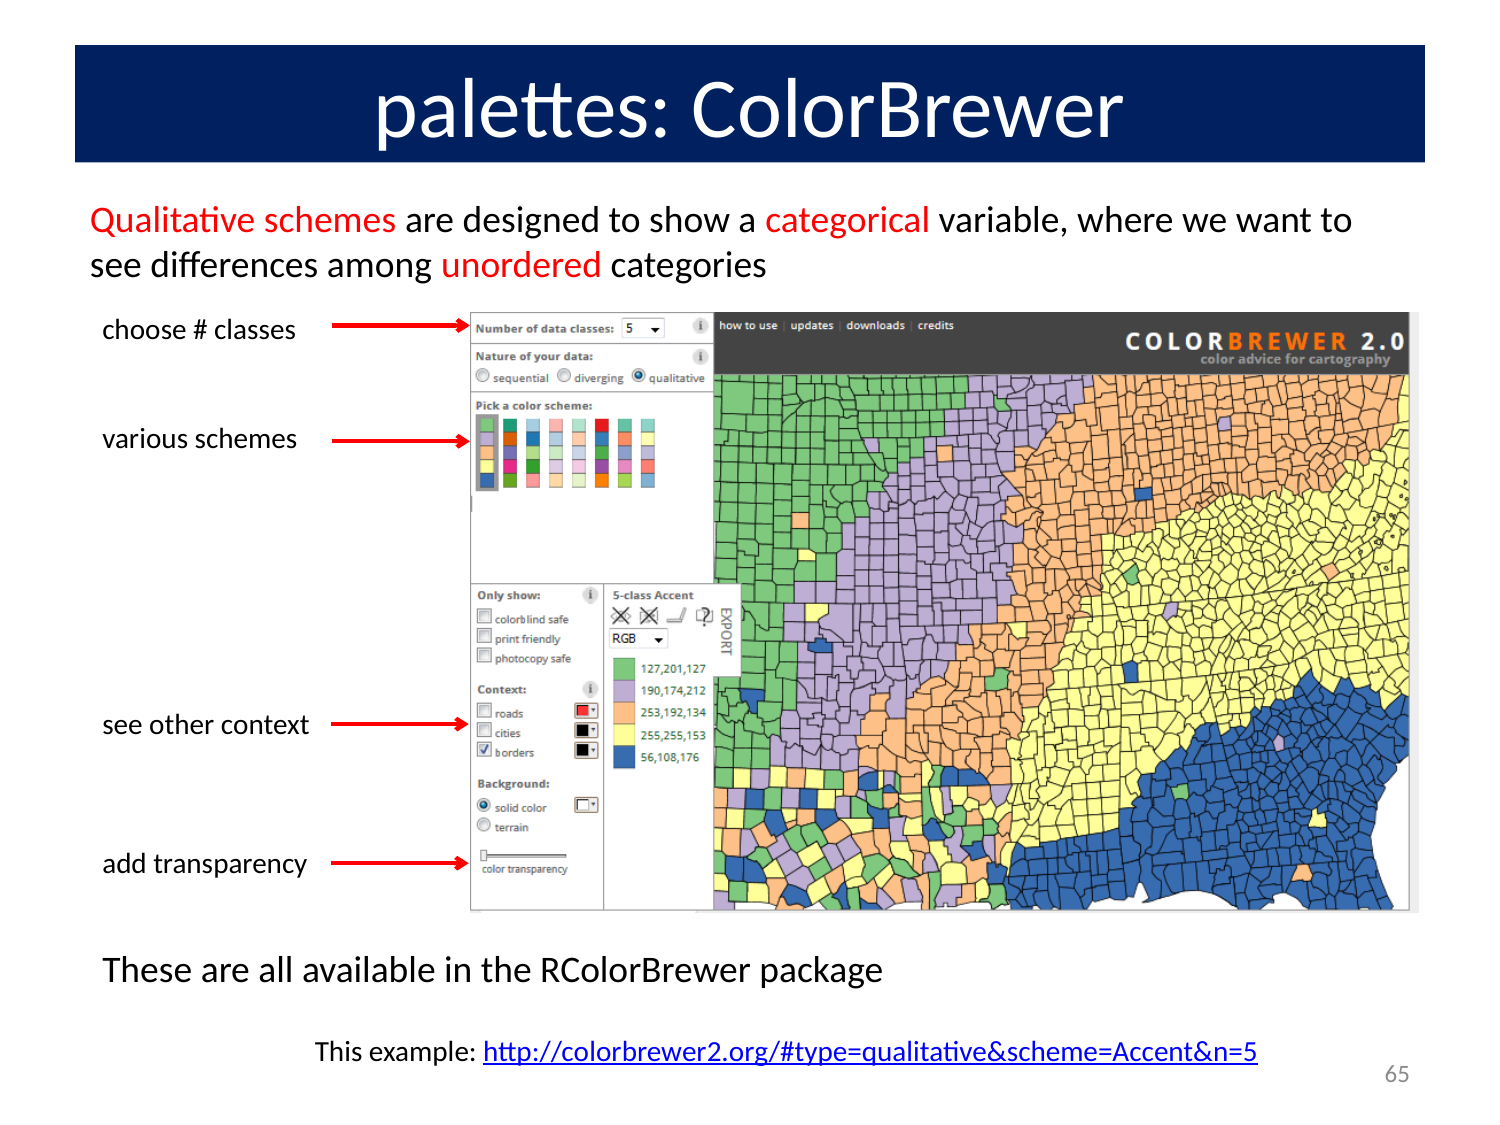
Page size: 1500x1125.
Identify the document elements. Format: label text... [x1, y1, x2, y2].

text_box This example: http://colorbrewer2.org/#type=qualitative&scheme=Accent&n=5 [299, 1024, 1350, 1075]
text_box Qualitative schemes are designed to show a categorical variable, where we want to see differences among unordered categories [74, 187, 1419, 293]
slide_number 65 [1074, 1042, 1425, 1103]
text_box add transparency [87, 837, 425, 888]
text_box see other context [87, 698, 425, 748]
text_box choose # classes [87, 303, 333, 353]
picture [469, 312, 1419, 913]
text_box various schemes [87, 412, 400, 463]
title palettes: ColorBrewer [75, 45, 1425, 163]
text_box These are all available in the RColorBrewer package [87, 937, 1419, 998]
